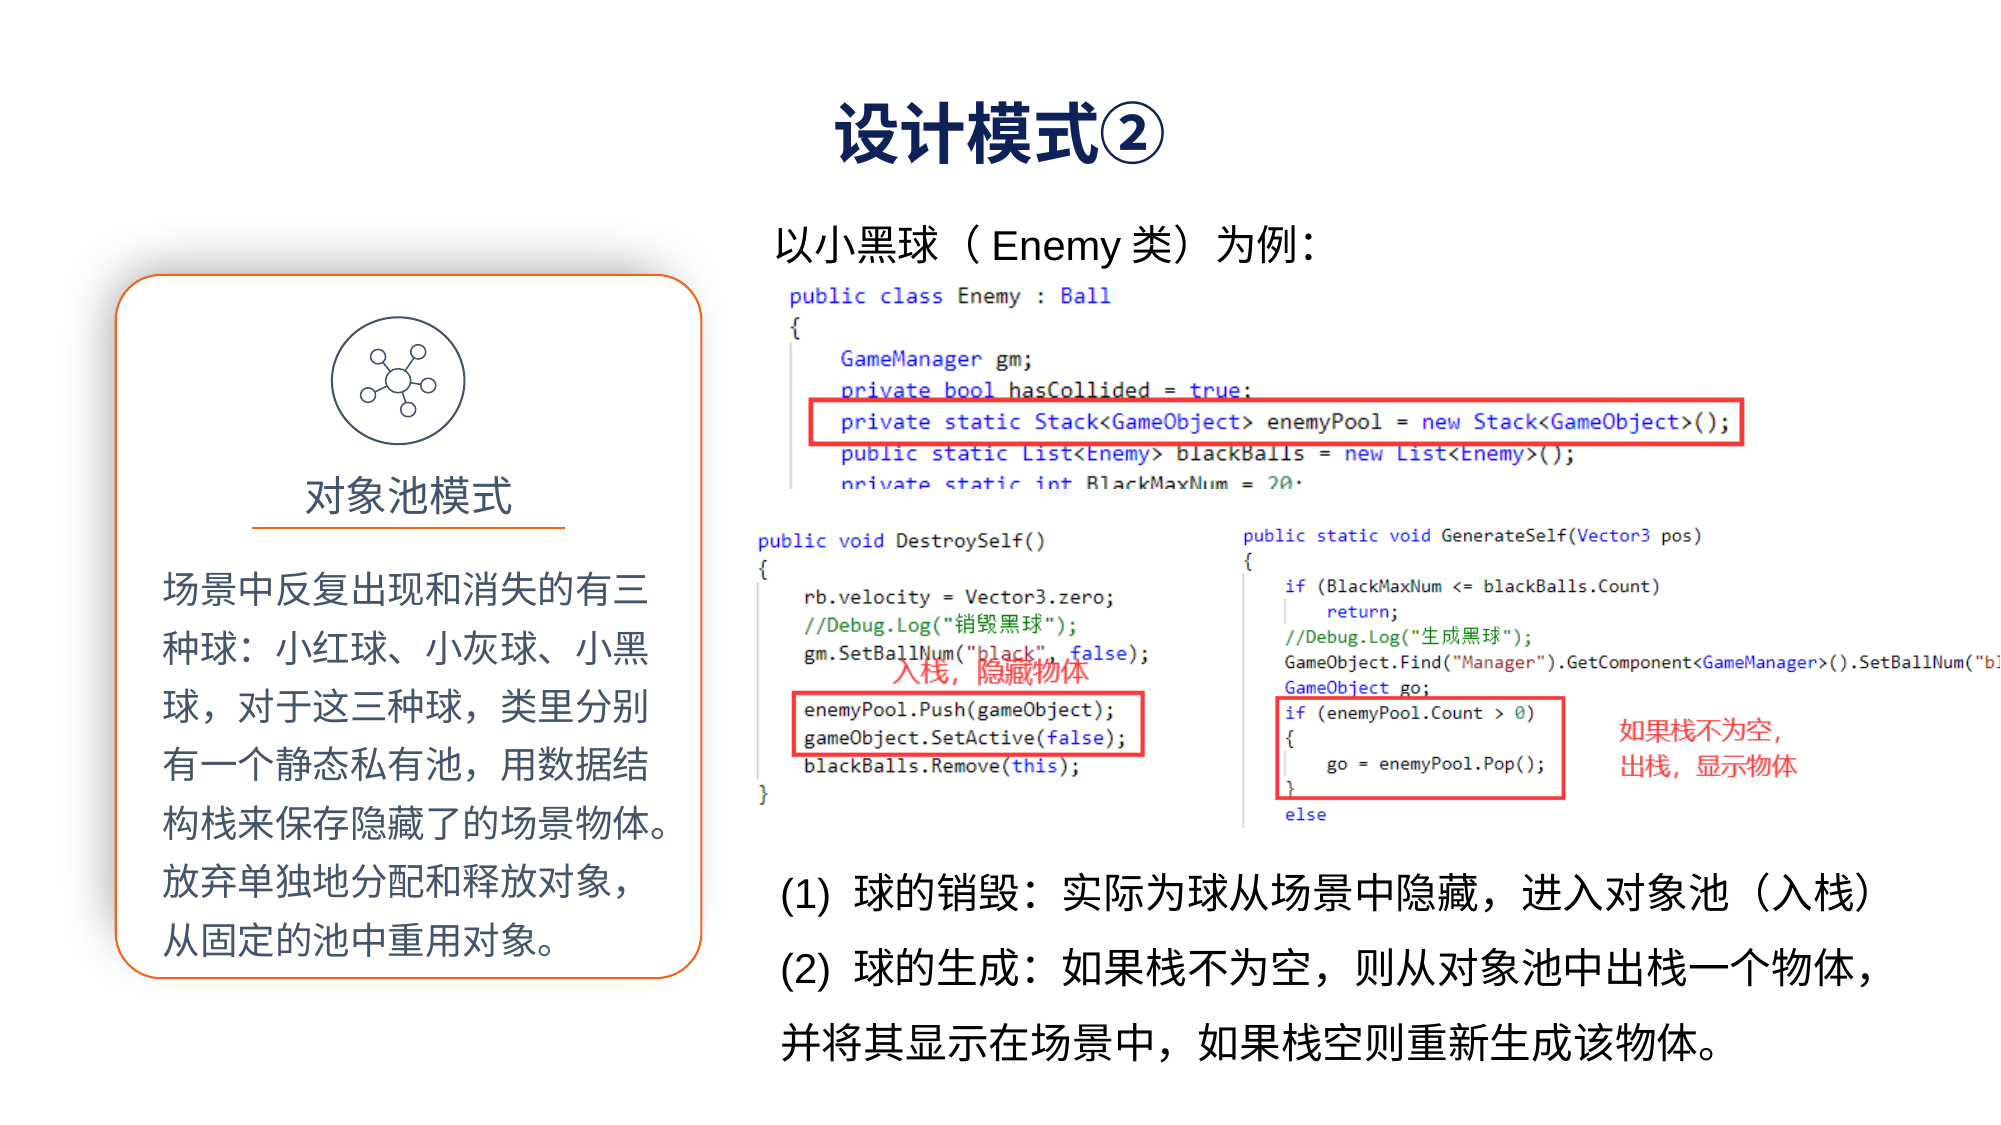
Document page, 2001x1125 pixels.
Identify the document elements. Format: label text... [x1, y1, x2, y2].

list 设计模式② [750, 84, 1250, 181]
picture [765, 272, 1768, 489]
picture [729, 515, 2000, 828]
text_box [148, 461, 681, 969]
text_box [331, 317, 465, 445]
text_box (1) 球的销毁：实际为球从场景中隐藏，进入对象池（入栈） (2) 球的生成：如果栈不为空，则从对象池中出栈一个物体，并将其显示在场景中，如果栈空则重新生成该物体。 [765, 834, 1915, 1074]
text_box [114, 273, 703, 980]
text_box 以小黑球（Enemy类）为例： [758, 186, 1355, 426]
